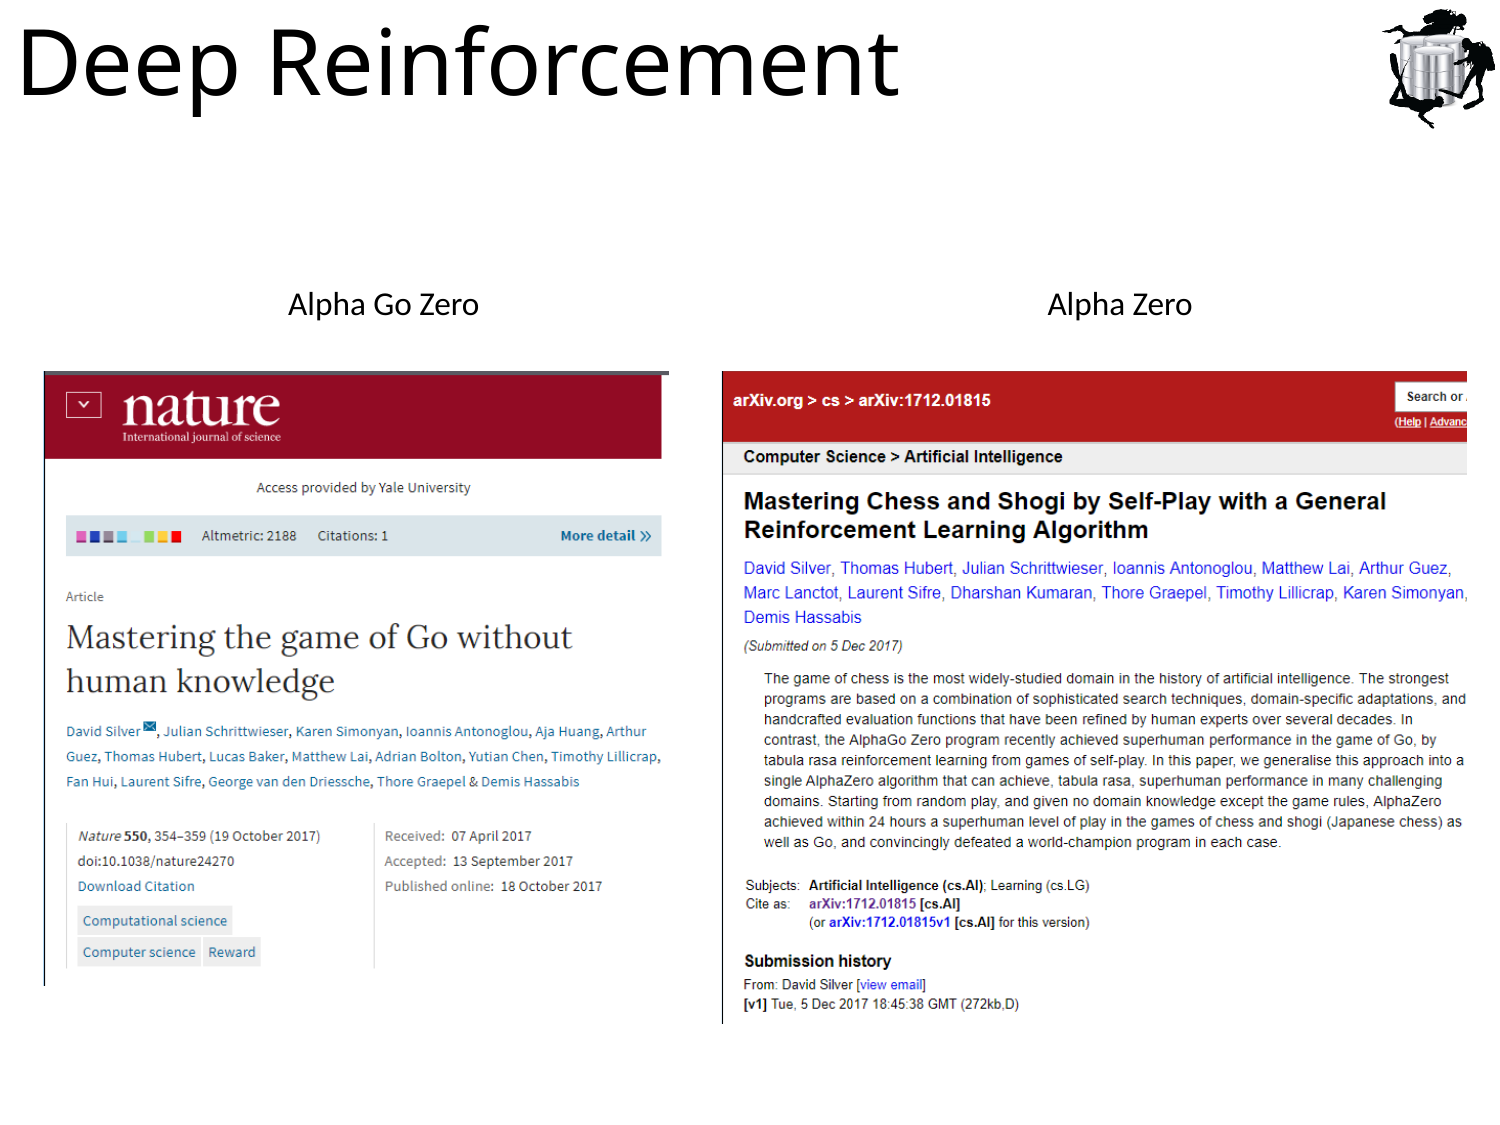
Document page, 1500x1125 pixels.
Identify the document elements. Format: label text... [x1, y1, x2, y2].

picture [721, 371, 1467, 1024]
text_box Alpha Go Zero [179, 274, 588, 330]
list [43, 371, 669, 986]
picture [1377, 5, 1498, 131]
text_box Alpha Zero [915, 274, 1325, 330]
title Deep Reinforcement [0, 0, 1377, 131]
